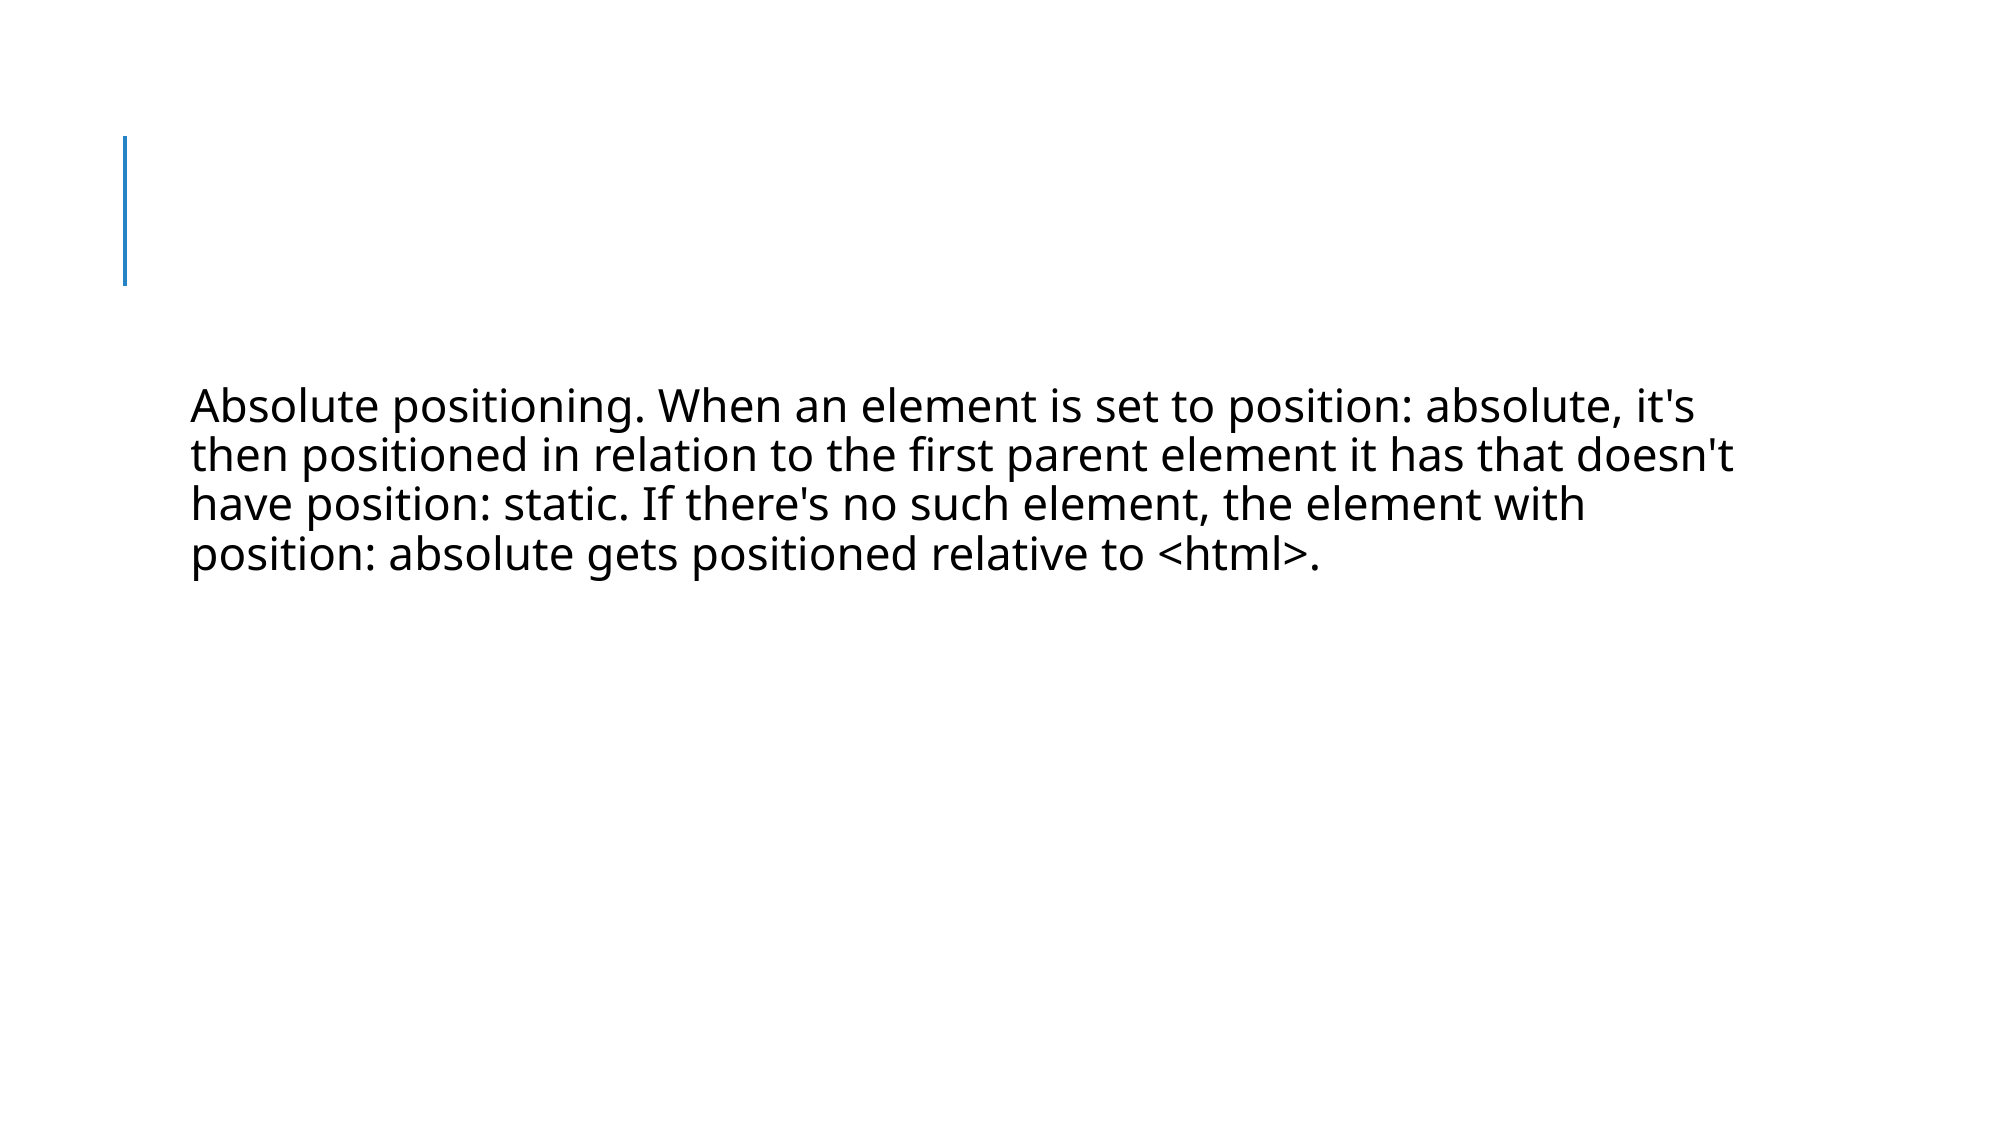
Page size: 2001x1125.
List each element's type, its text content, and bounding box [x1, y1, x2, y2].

list Absolute positioning. When an element is set to position: absolute, it's then positioned in relation to the first parent element it has that doesn't have position: static. If there's no such element, the element with position: absolute gets positioned relative to <html>. [168, 375, 1763, 1035]
